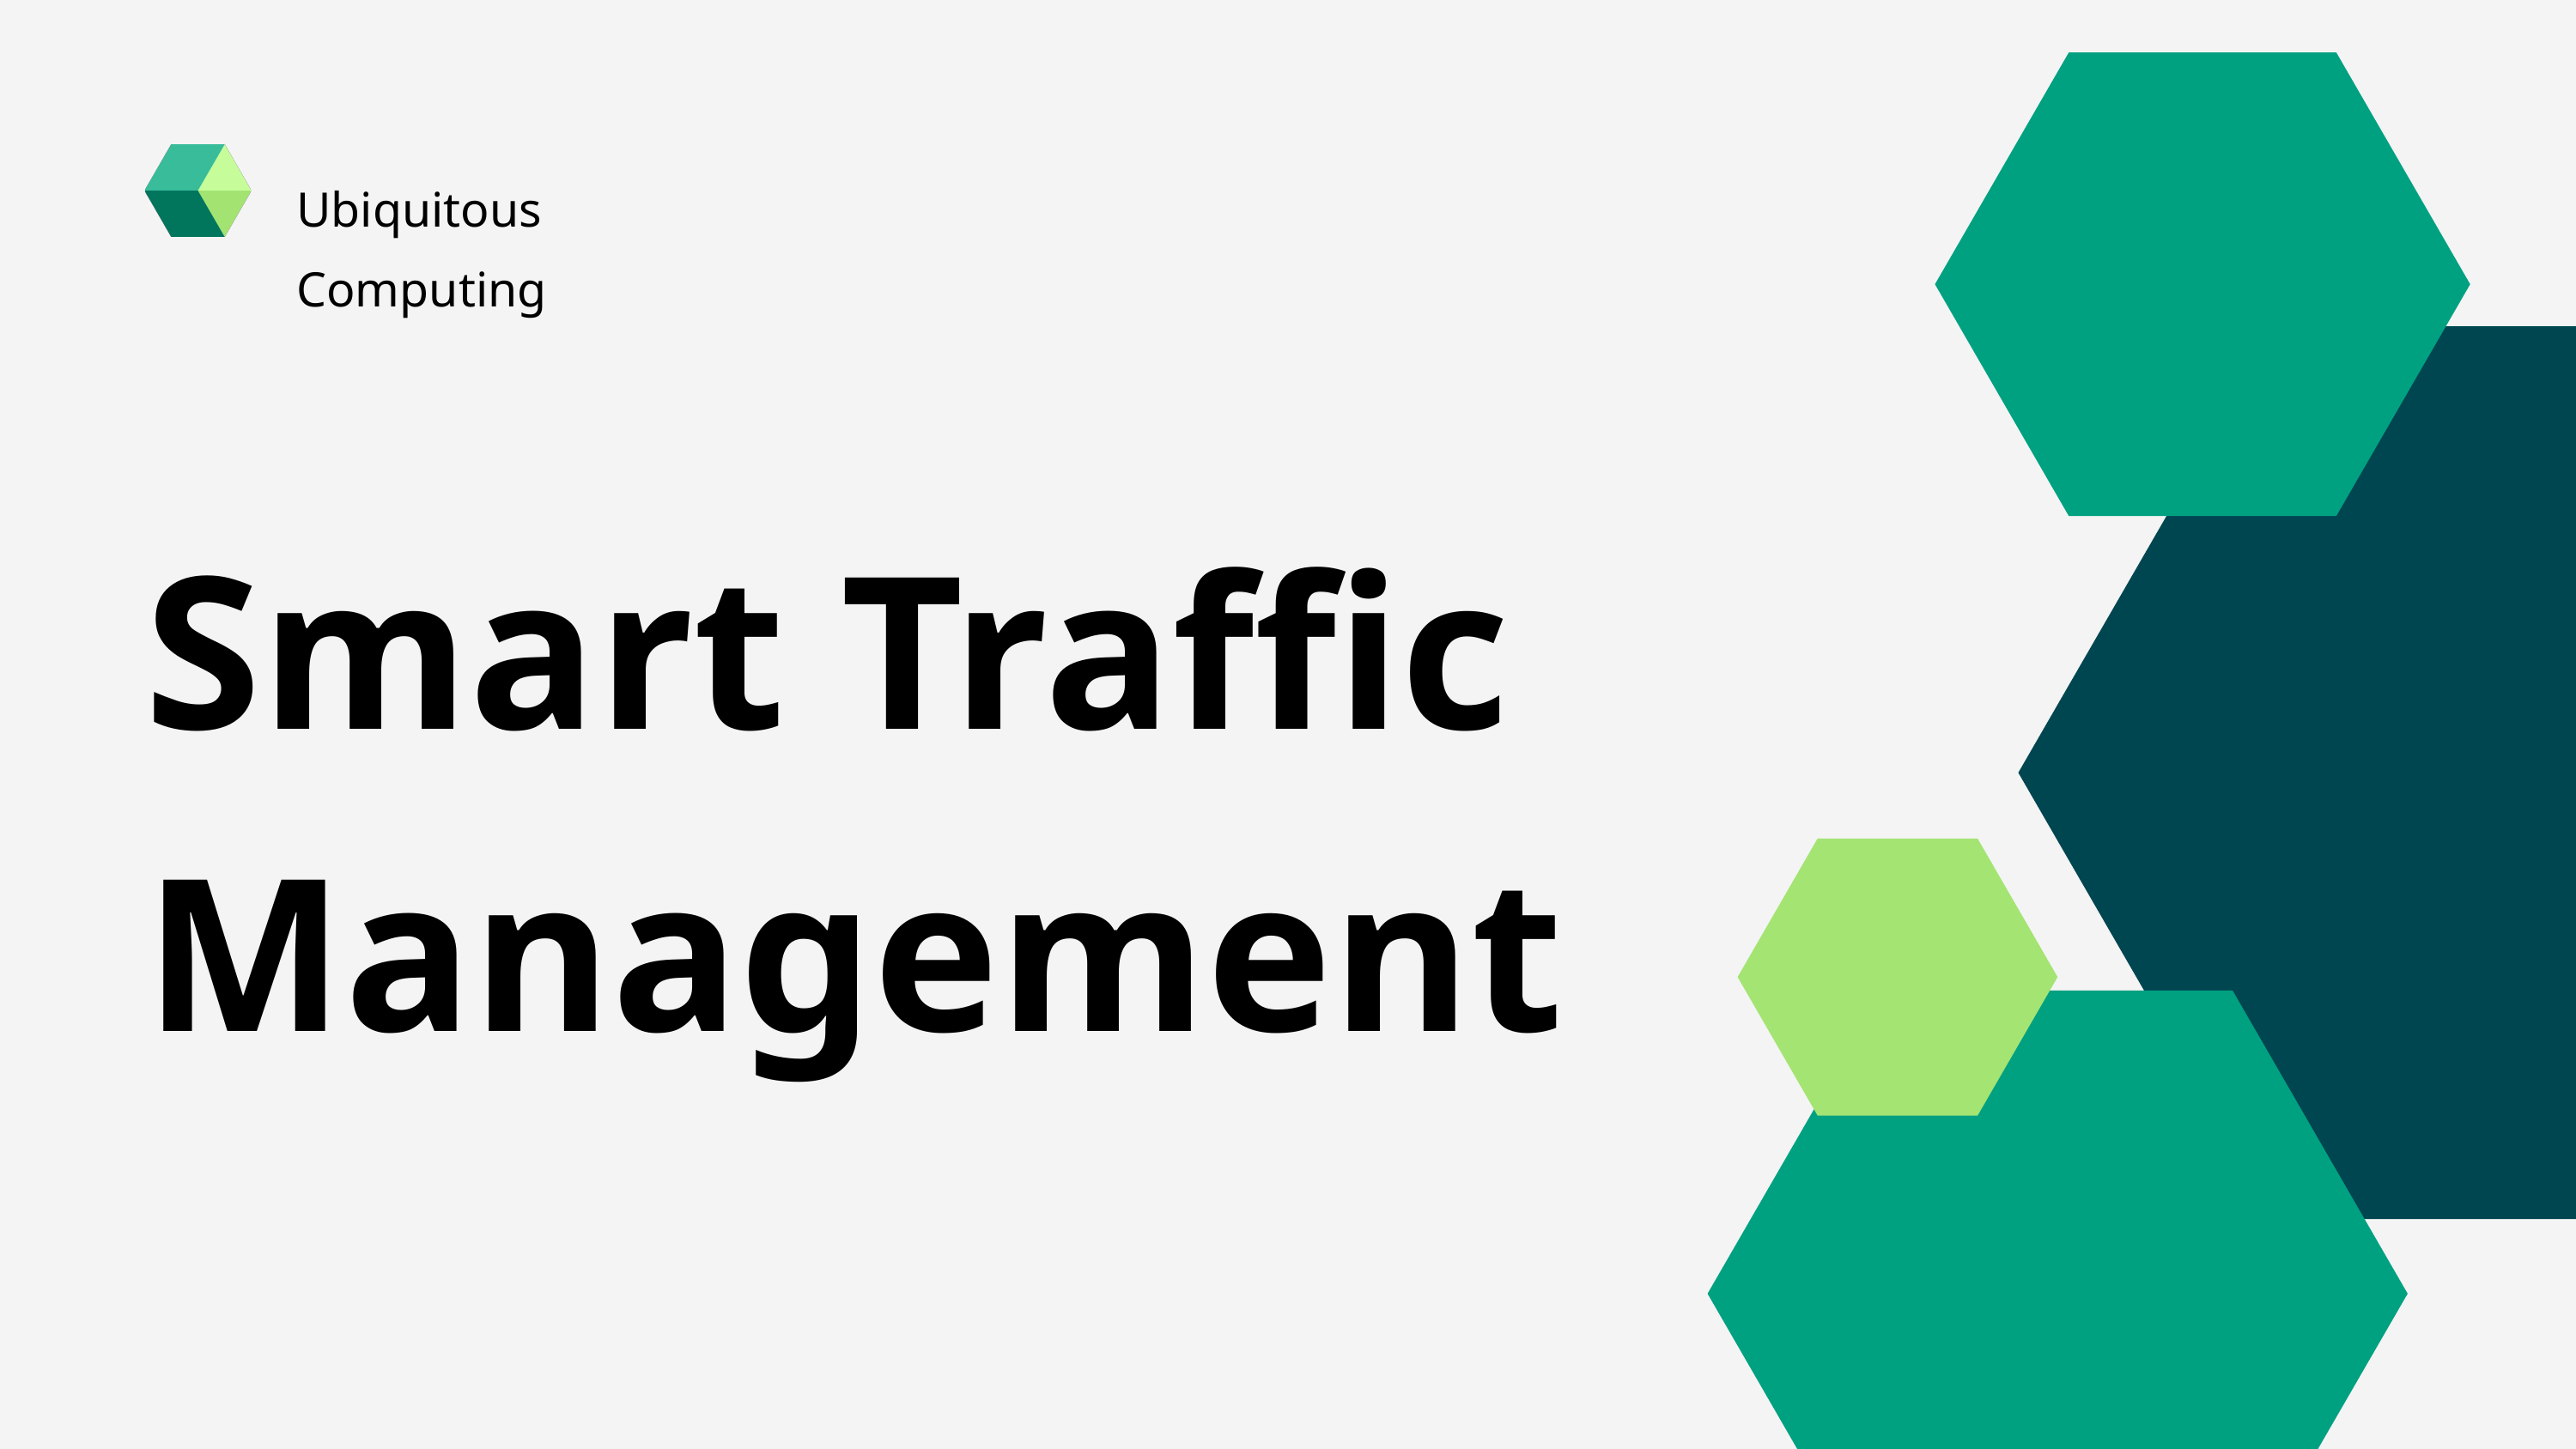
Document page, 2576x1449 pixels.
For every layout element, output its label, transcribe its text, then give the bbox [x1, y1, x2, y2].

text_box [1935, 52, 2470, 517]
text_box [1737, 838, 2058, 1116]
text_box [2018, 326, 2576, 1220]
text_box [1707, 990, 2408, 1449]
text_box Smart Traffic Management [144, 468, 1583, 1074]
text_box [144, 144, 805, 237]
